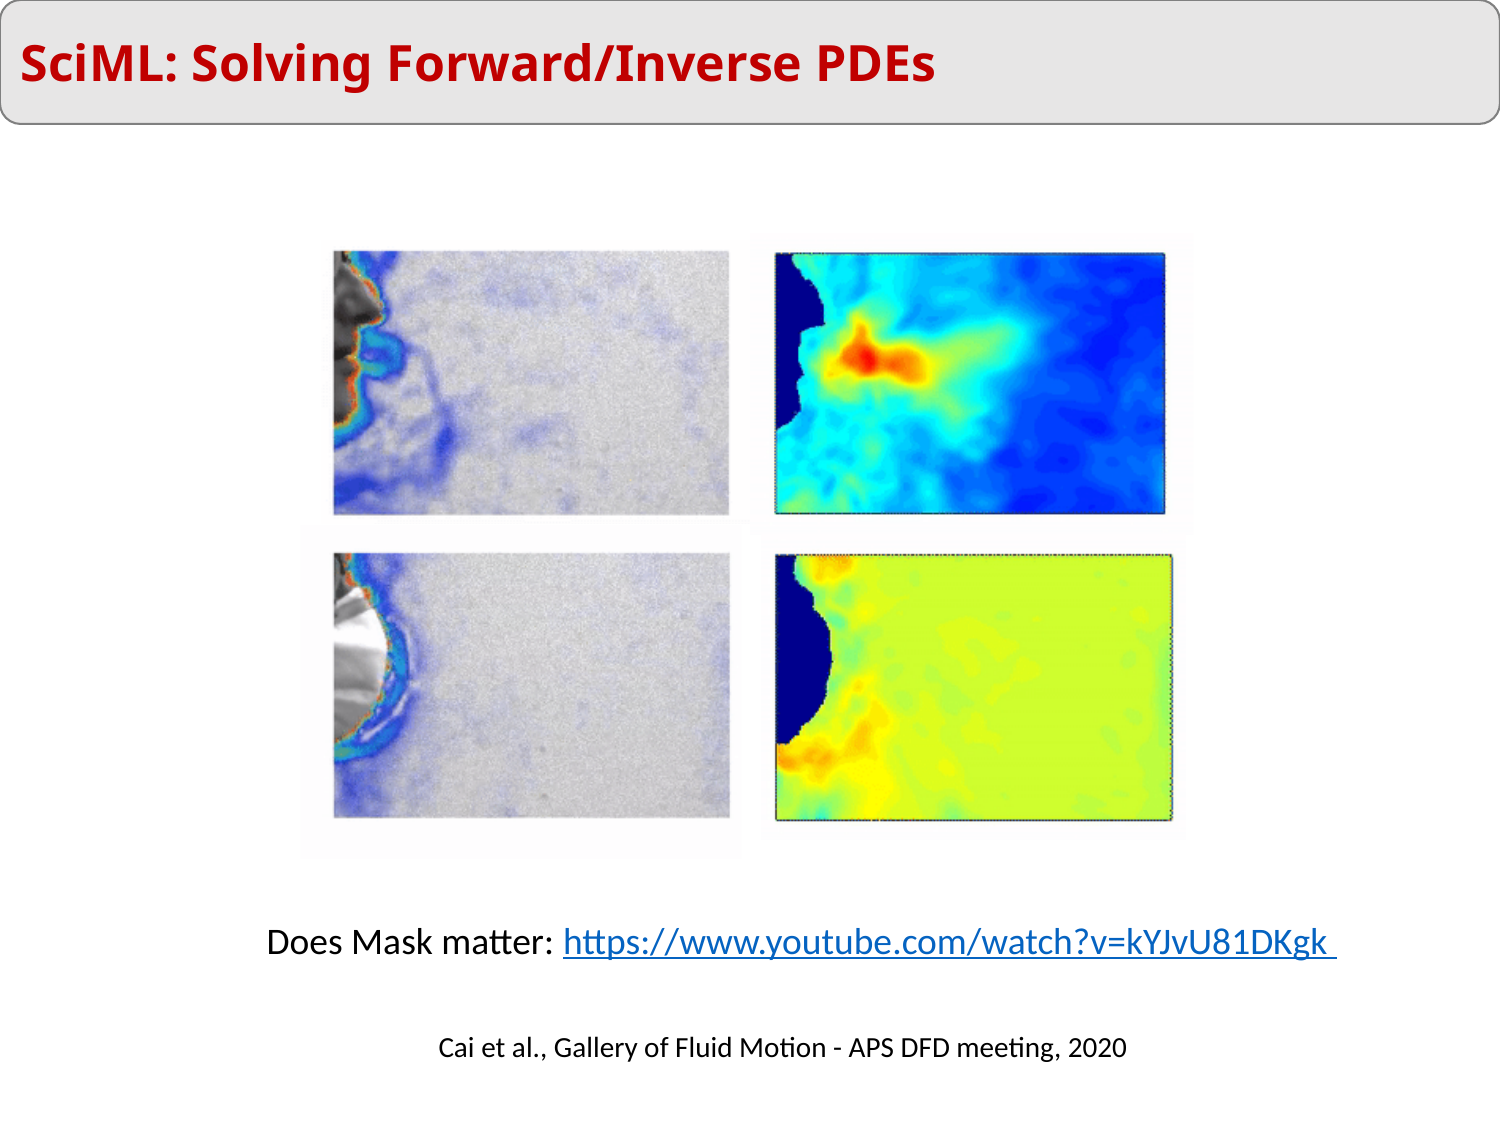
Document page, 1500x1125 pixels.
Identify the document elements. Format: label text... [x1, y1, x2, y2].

picture [321, 233, 1194, 840]
text_box SciML: Solving Forward/Inverse PDEs [0, 0, 1500, 125]
picture [300, 525, 742, 859]
text_box Cai et al., Gallery of Fluid Motion - APS DFD meeting, 2020 [423, 1020, 1148, 1071]
text_box Does Mask matter: https://www.youtube.com/watch?v=kYJvU81DKgk [251, 909, 1352, 970]
